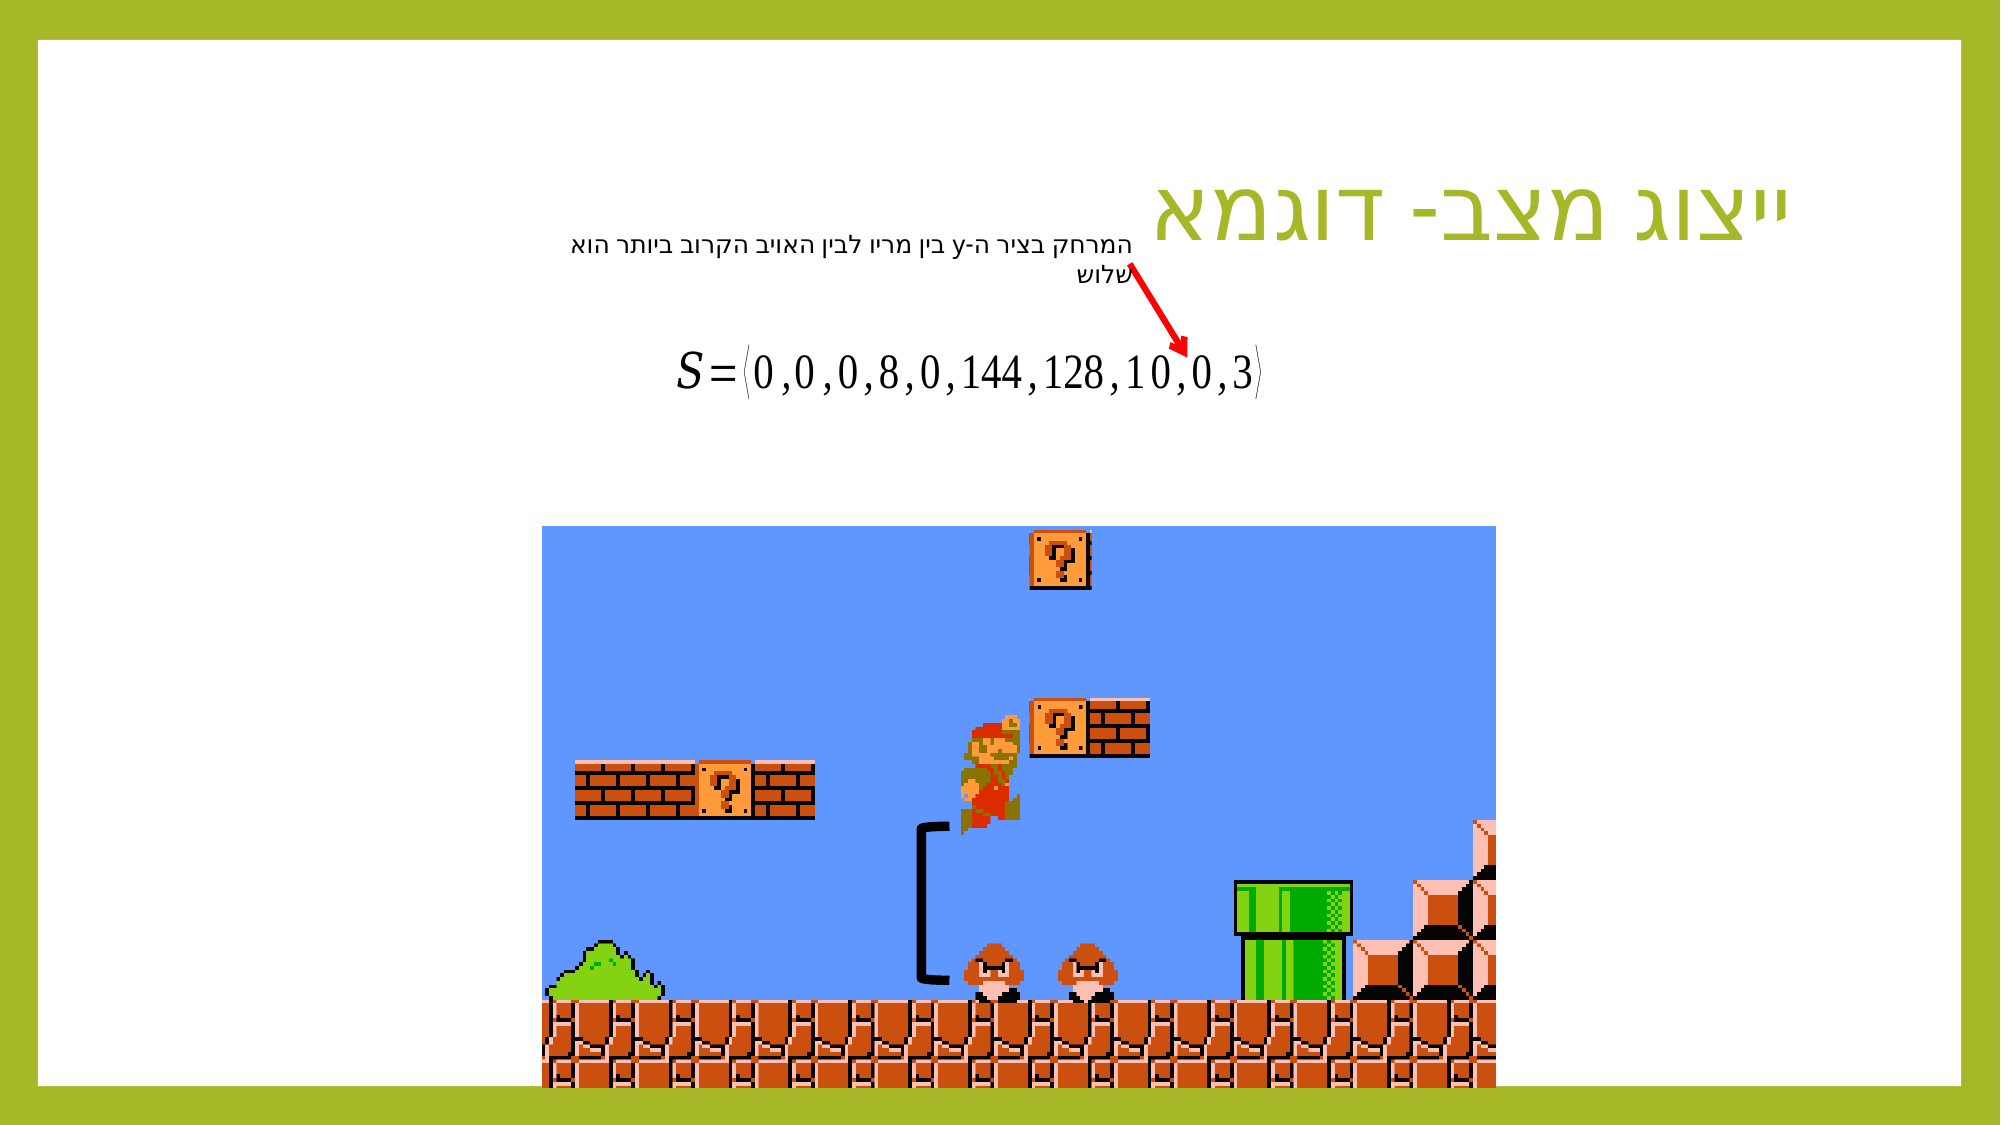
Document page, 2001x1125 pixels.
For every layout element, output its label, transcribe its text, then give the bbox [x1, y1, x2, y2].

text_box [542, 525, 1497, 1089]
title ייצוג מצב- דוגמא [187, 99, 1808, 323]
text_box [513, 220, 1188, 358]
